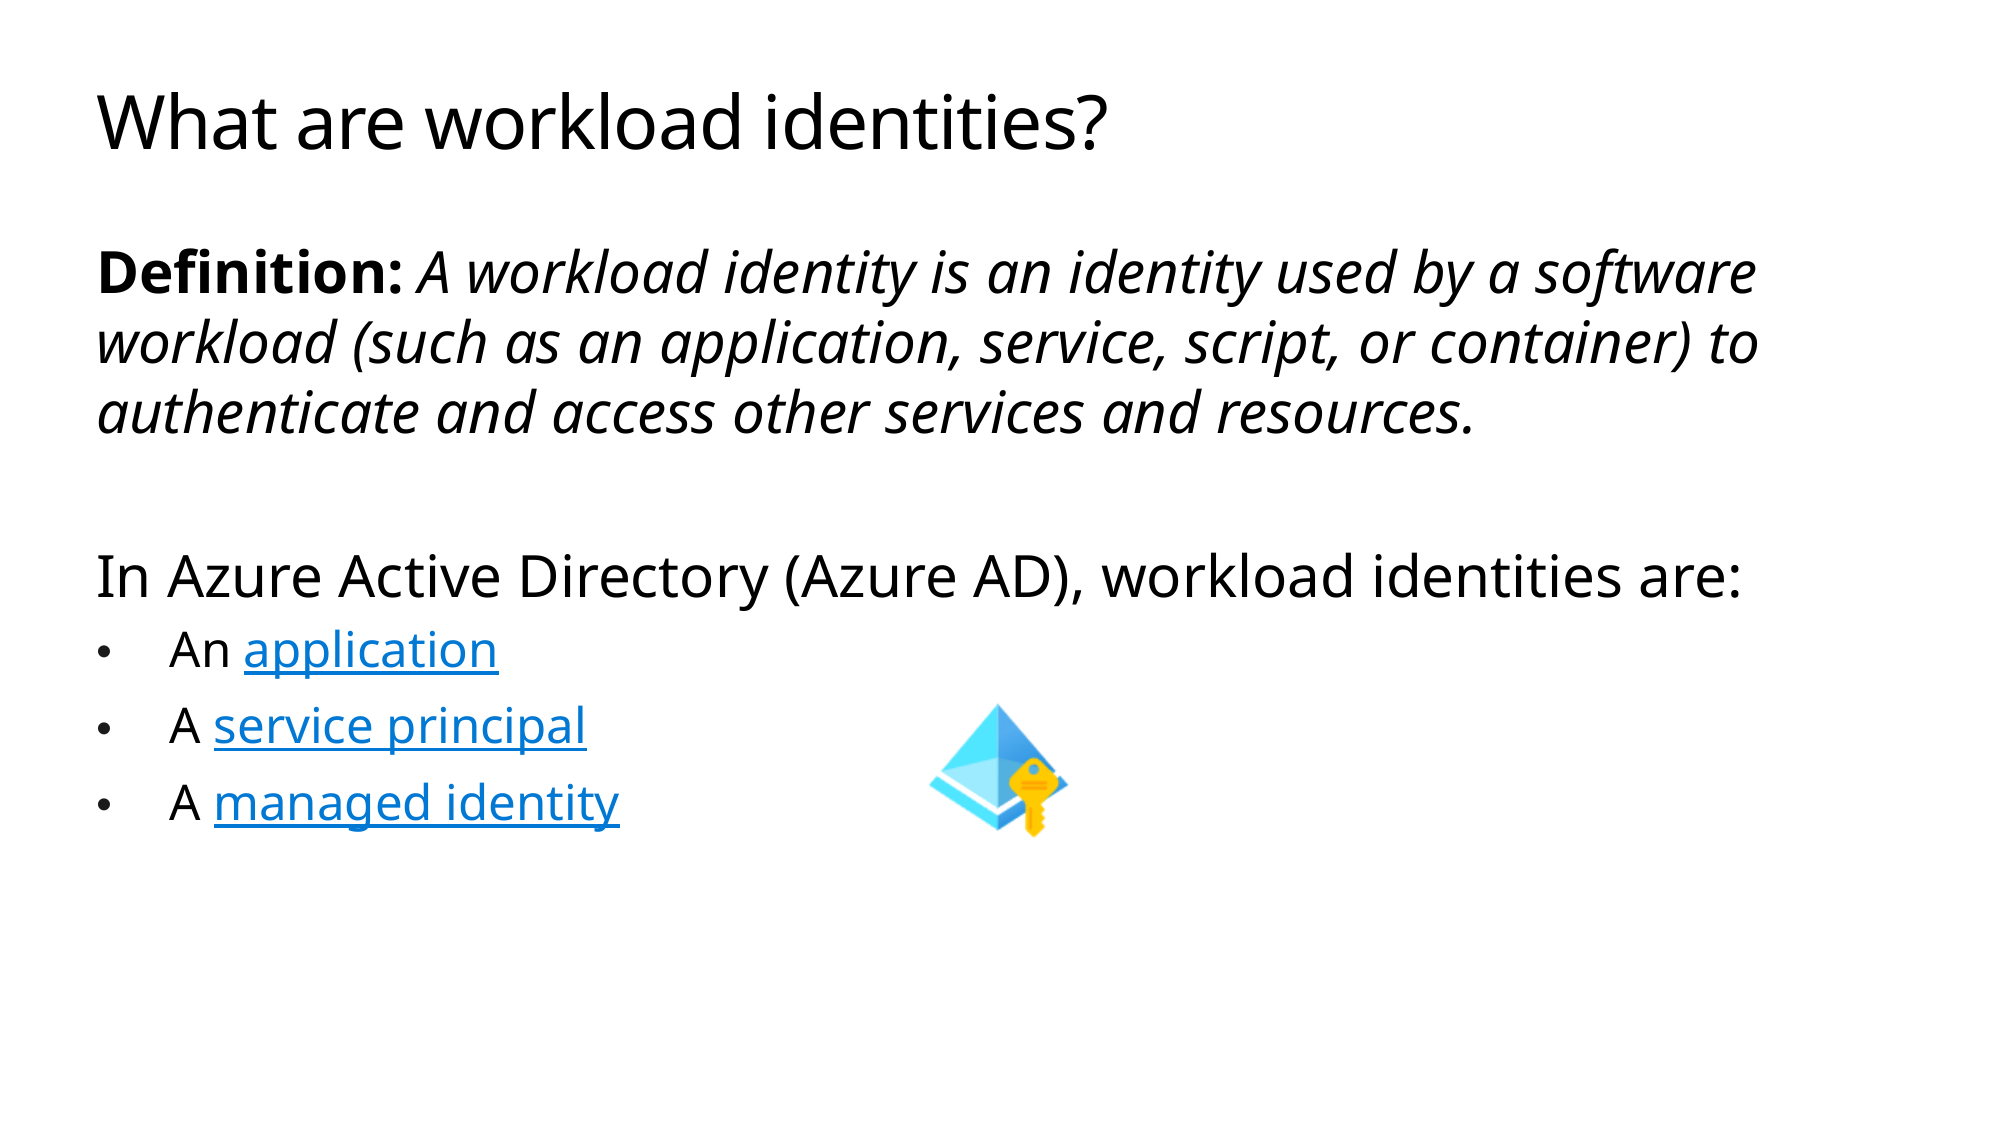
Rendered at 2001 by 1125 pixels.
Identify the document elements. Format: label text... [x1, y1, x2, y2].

picture [928, 697, 1072, 843]
list Definition: A workload identity is an identity used by a software workload (such as an application, service, script, or container) to authenticate and access other services and resources. In Azure Active Directory (Azure AD), workload identities are: An application A service principal A managed identity [96, 235, 1904, 916]
title What are workload identities? [96, 75, 1904, 166]
